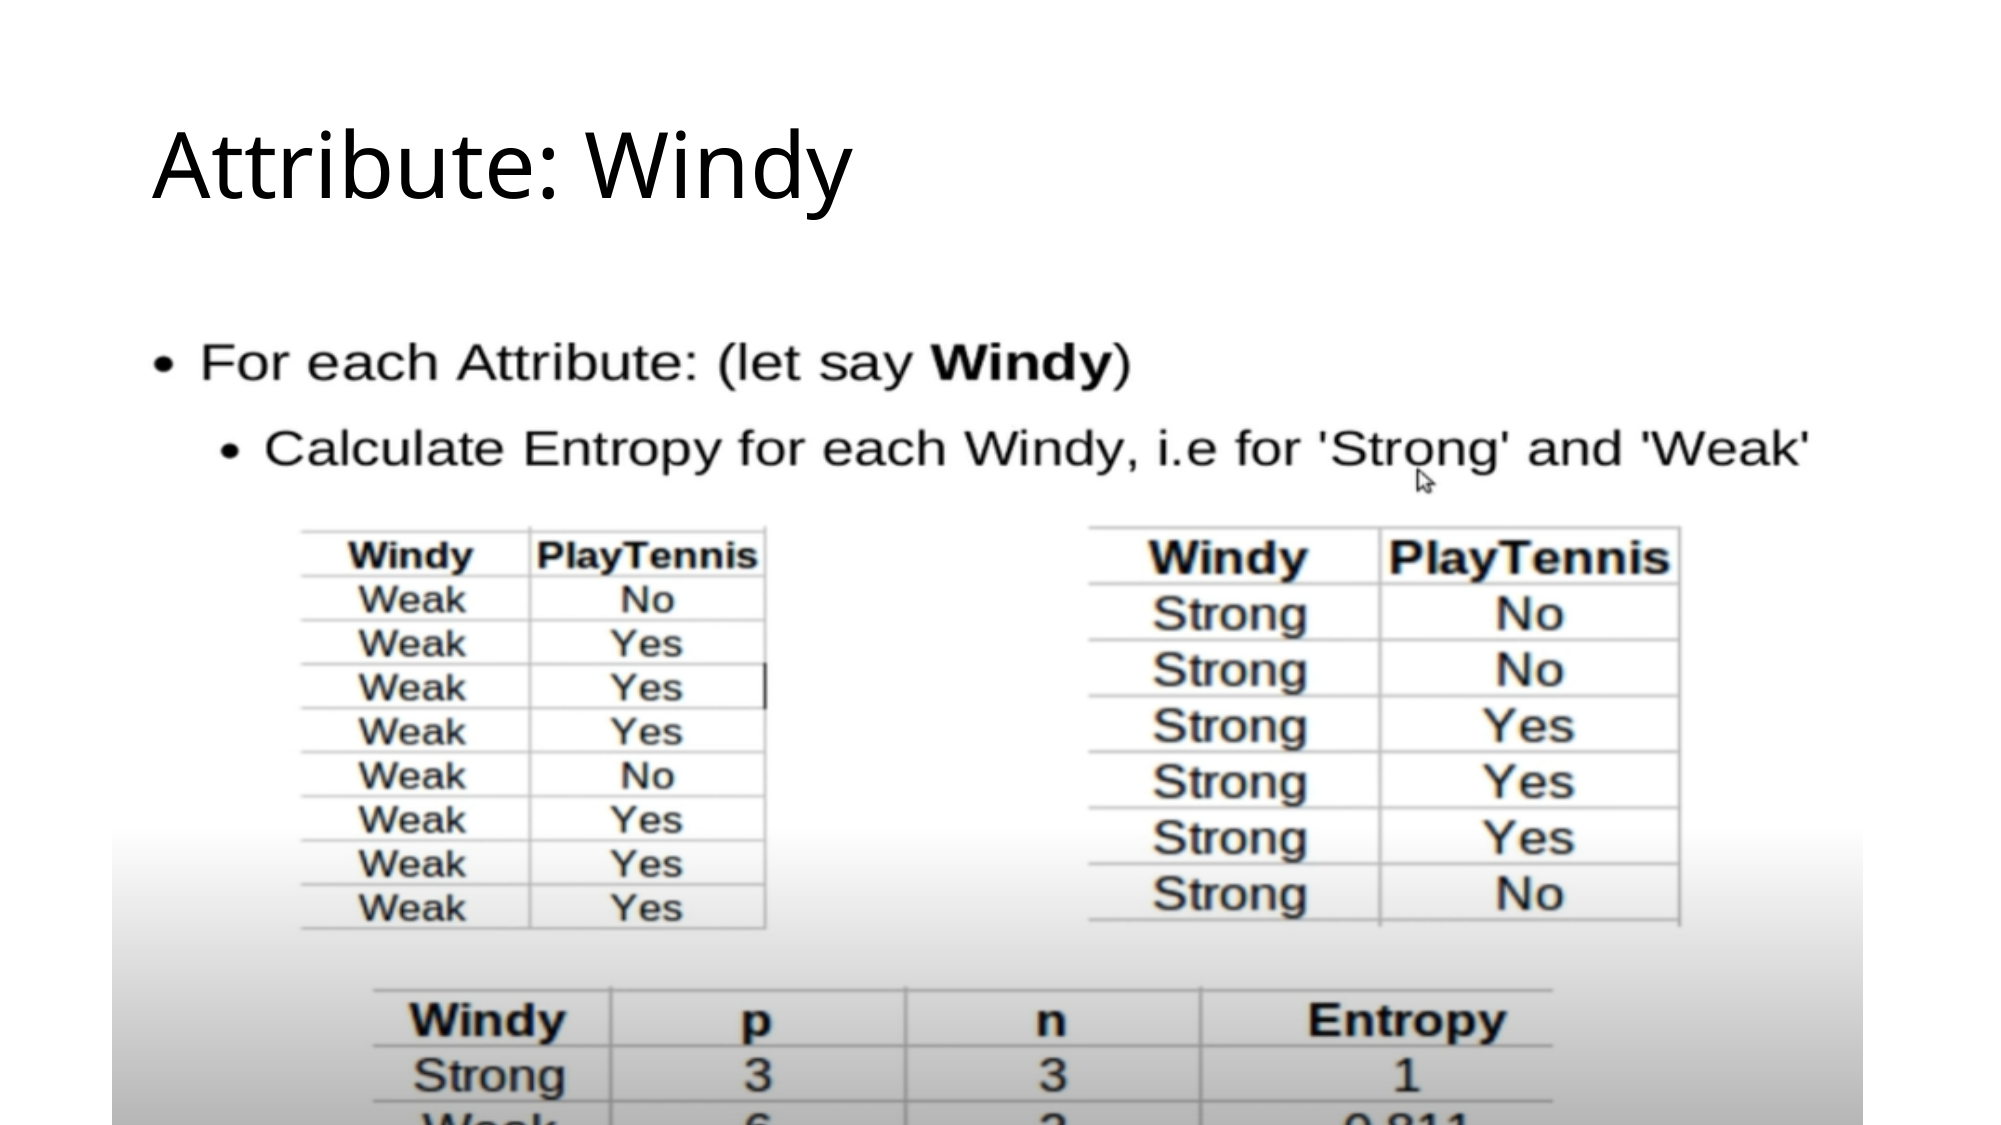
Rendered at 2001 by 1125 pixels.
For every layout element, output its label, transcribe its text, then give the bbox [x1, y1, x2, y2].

title Attribute: Windy [137, 59, 1863, 277]
picture [112, 277, 1863, 1125]
